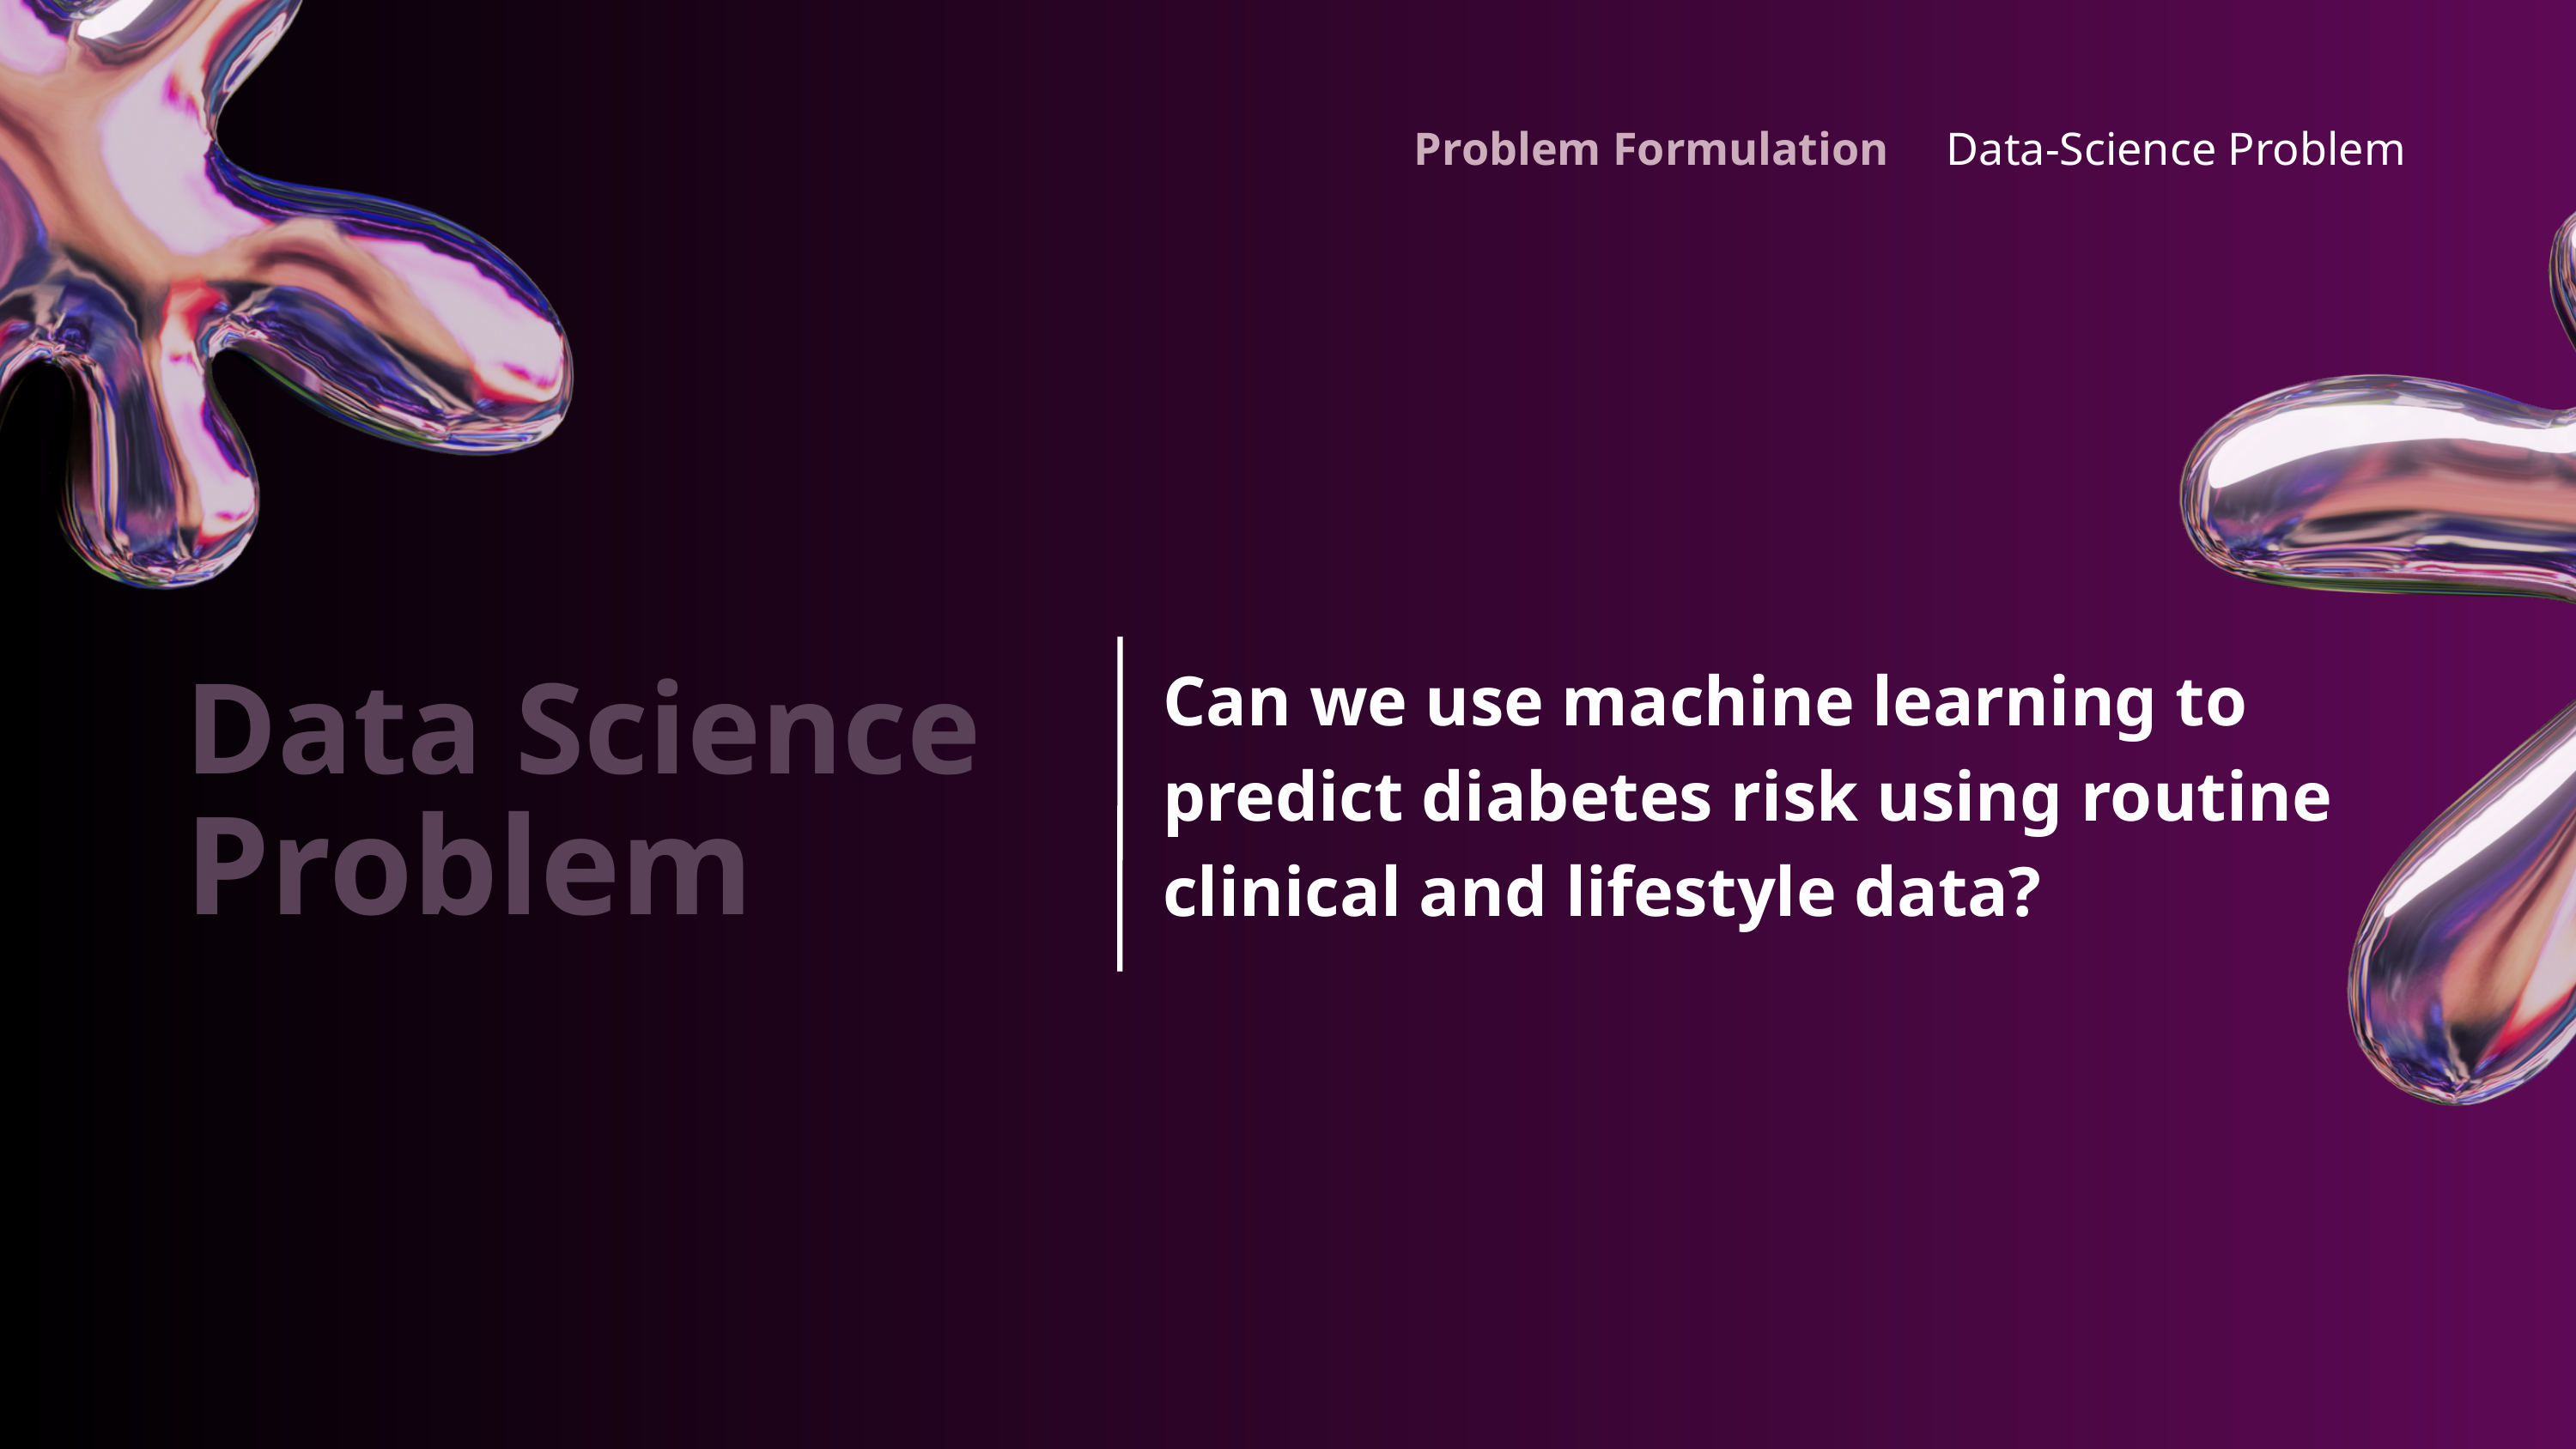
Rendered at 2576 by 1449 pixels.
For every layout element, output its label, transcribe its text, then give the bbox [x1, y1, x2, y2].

text_box [0, 0, 574, 839]
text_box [1406, 118, 2432, 172]
text_box [2178, 201, 2576, 1106]
text_box Can we use machine learning to predict diabetes risk using routine clinical and lifestyle data? [1163, 644, 2384, 931]
text_box Data Science Problem [185, 667, 1078, 942]
